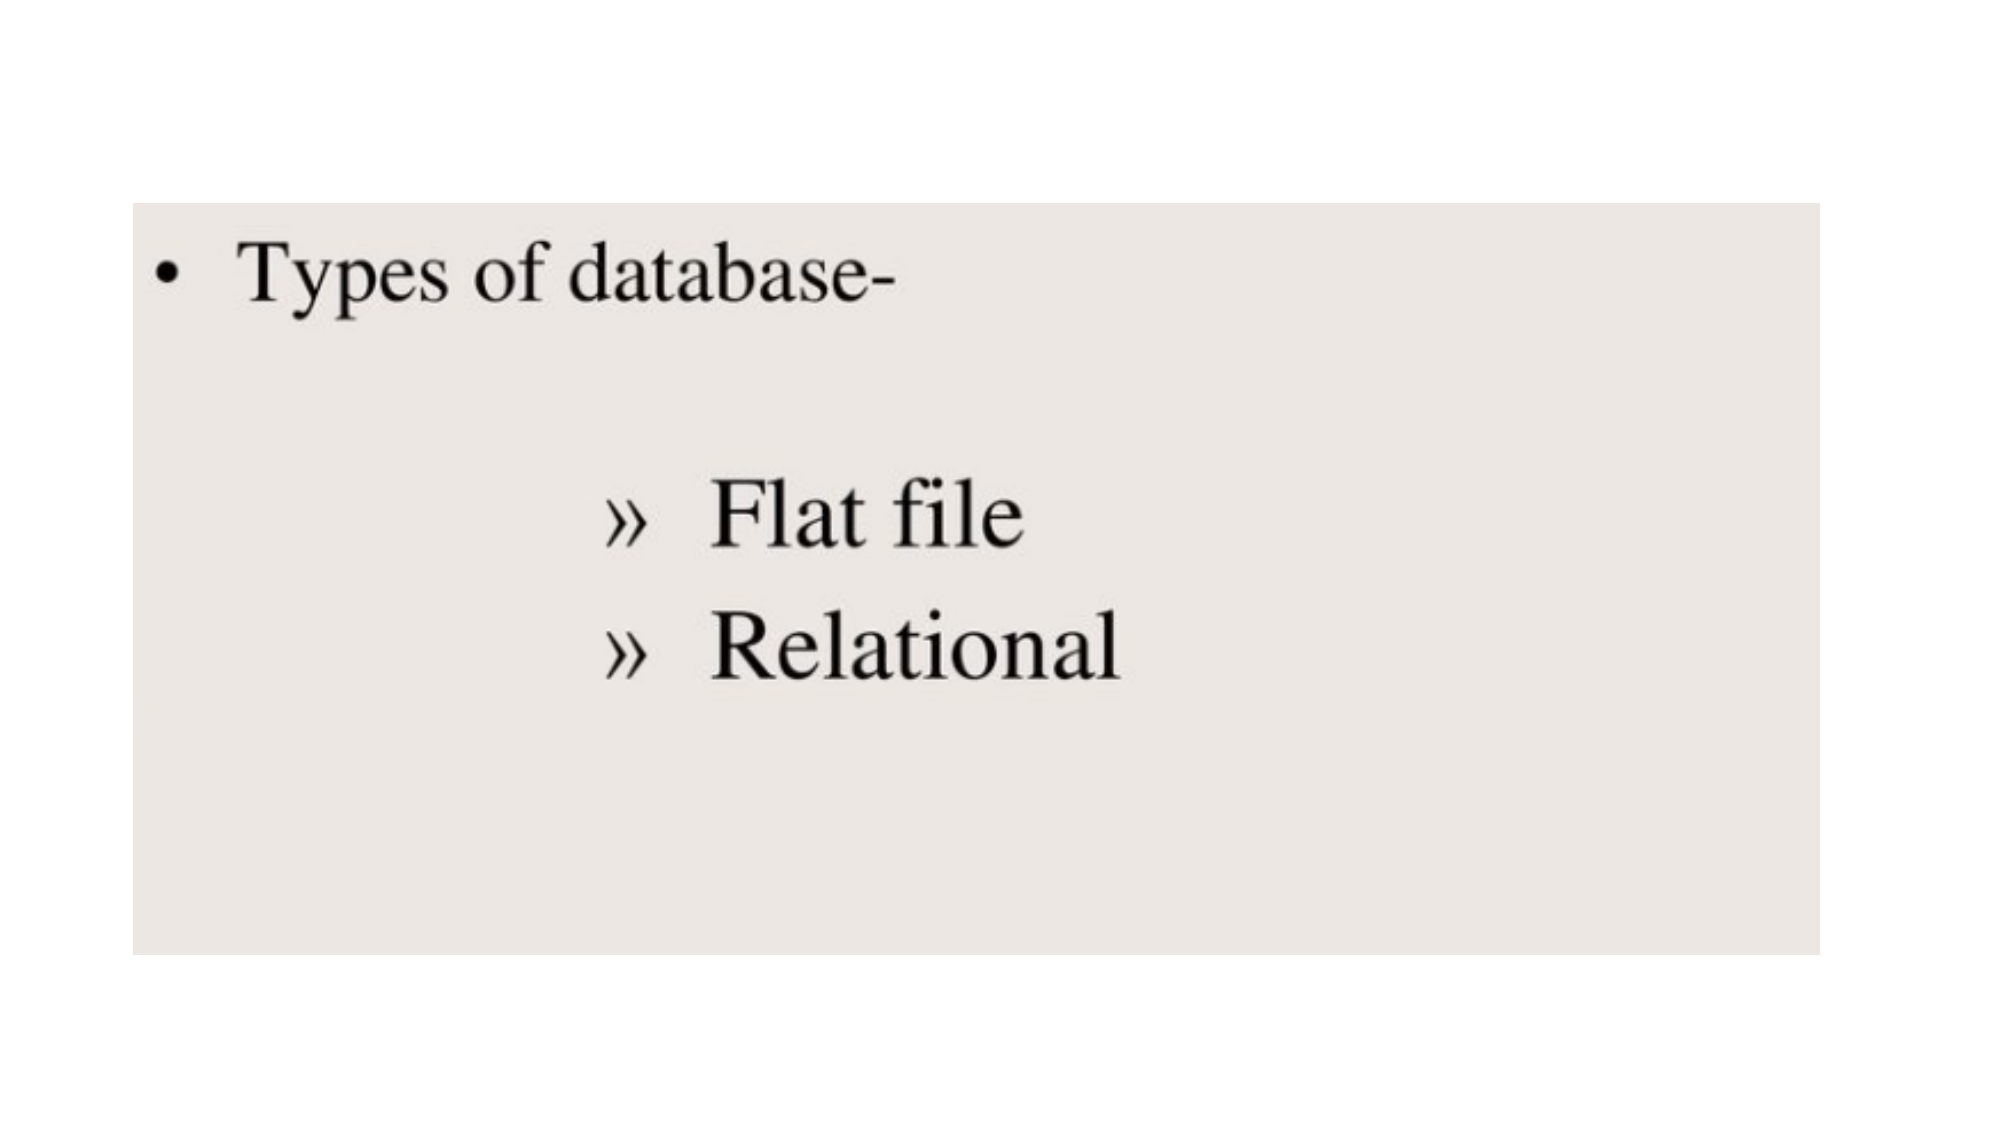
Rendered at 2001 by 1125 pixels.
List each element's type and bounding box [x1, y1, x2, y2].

picture [133, 203, 1820, 955]
